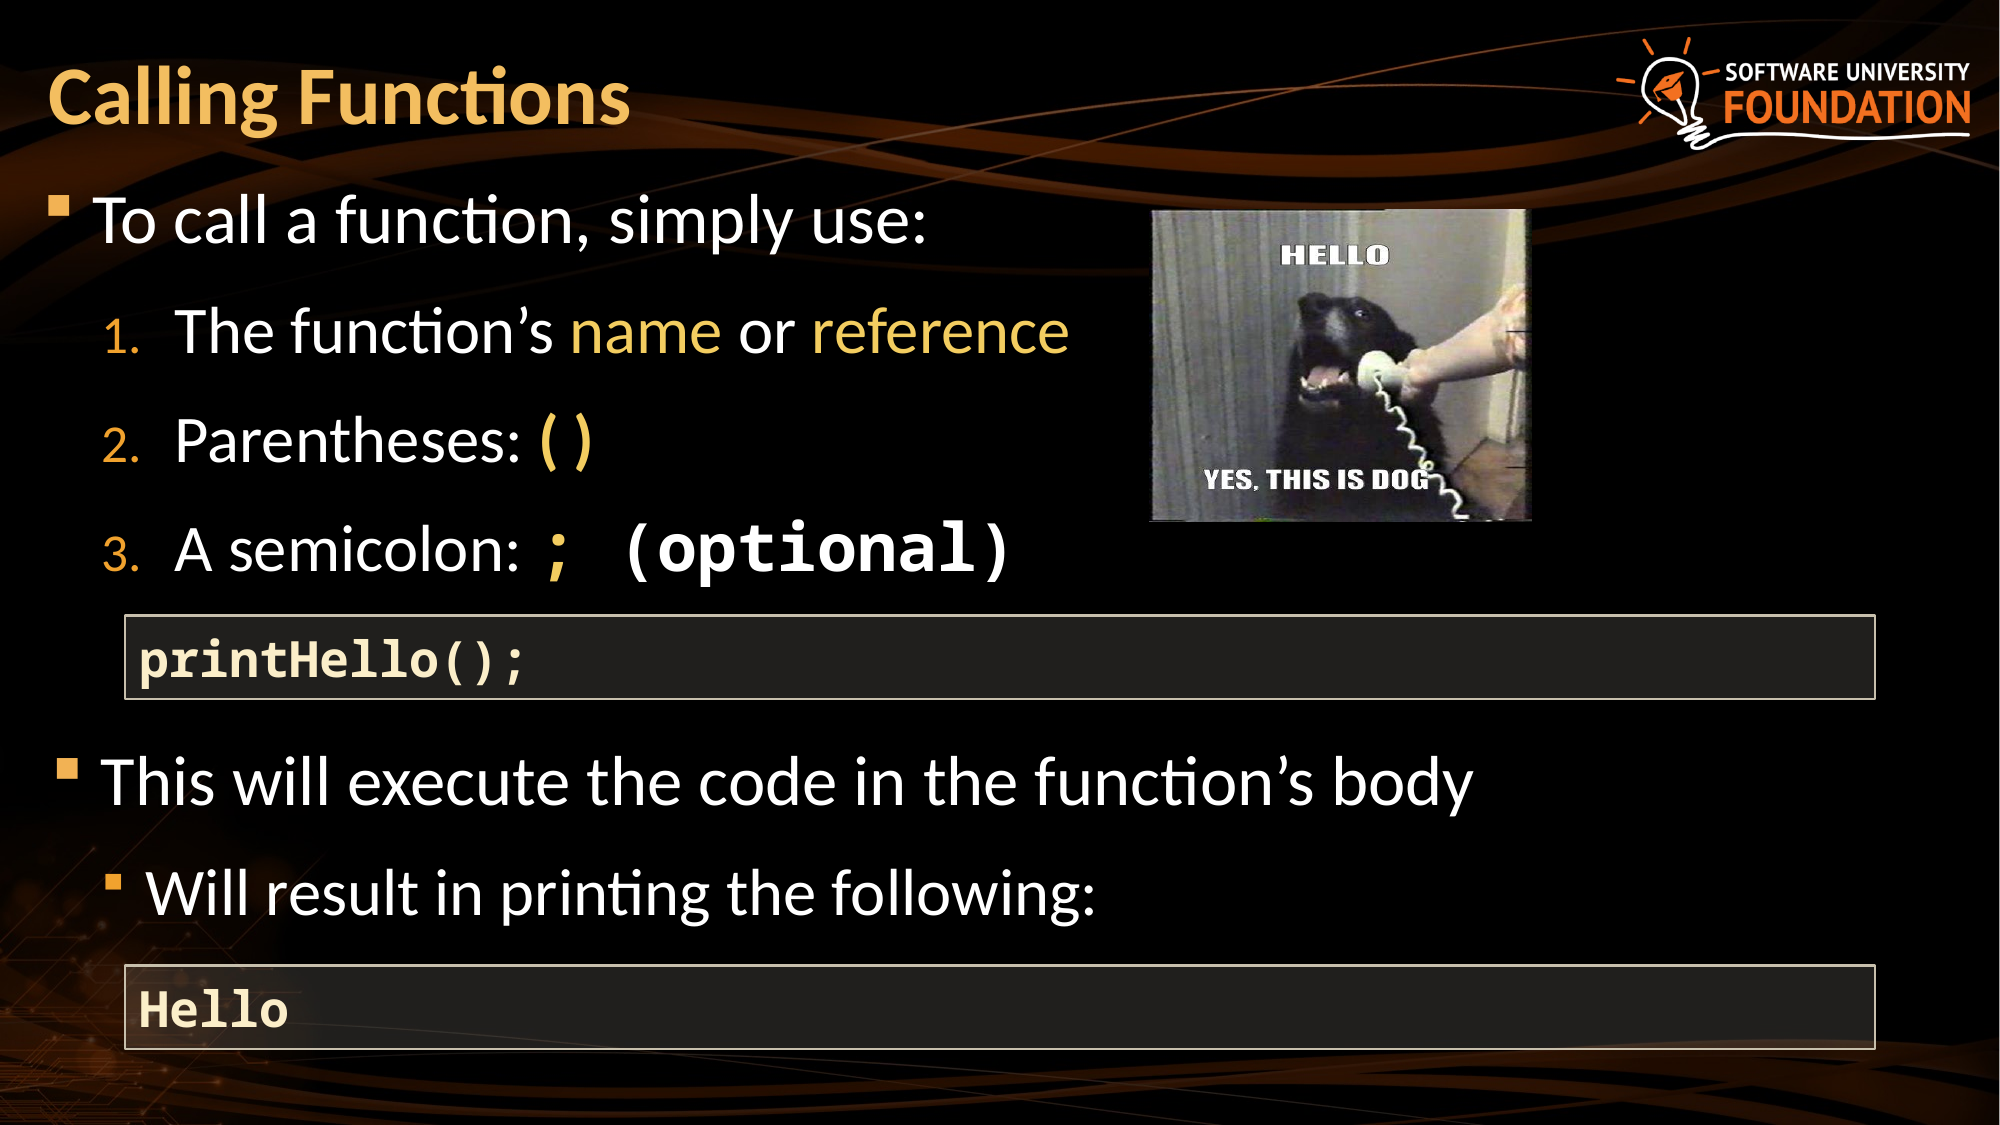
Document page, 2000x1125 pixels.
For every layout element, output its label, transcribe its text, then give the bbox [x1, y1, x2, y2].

text_box Hello [124, 965, 1875, 1050]
list To call a function, simply use: The function’s name or reference Parentheses: ( ) A semicolon: ; (optional) This will execute the code in the function’s body Will result in printing the following: [24, 162, 1962, 1100]
picture [0, 0, 2000, 1125]
title Calling Functions [30, 6, 1602, 162]
text_box printHello(); [124, 615, 1875, 700]
